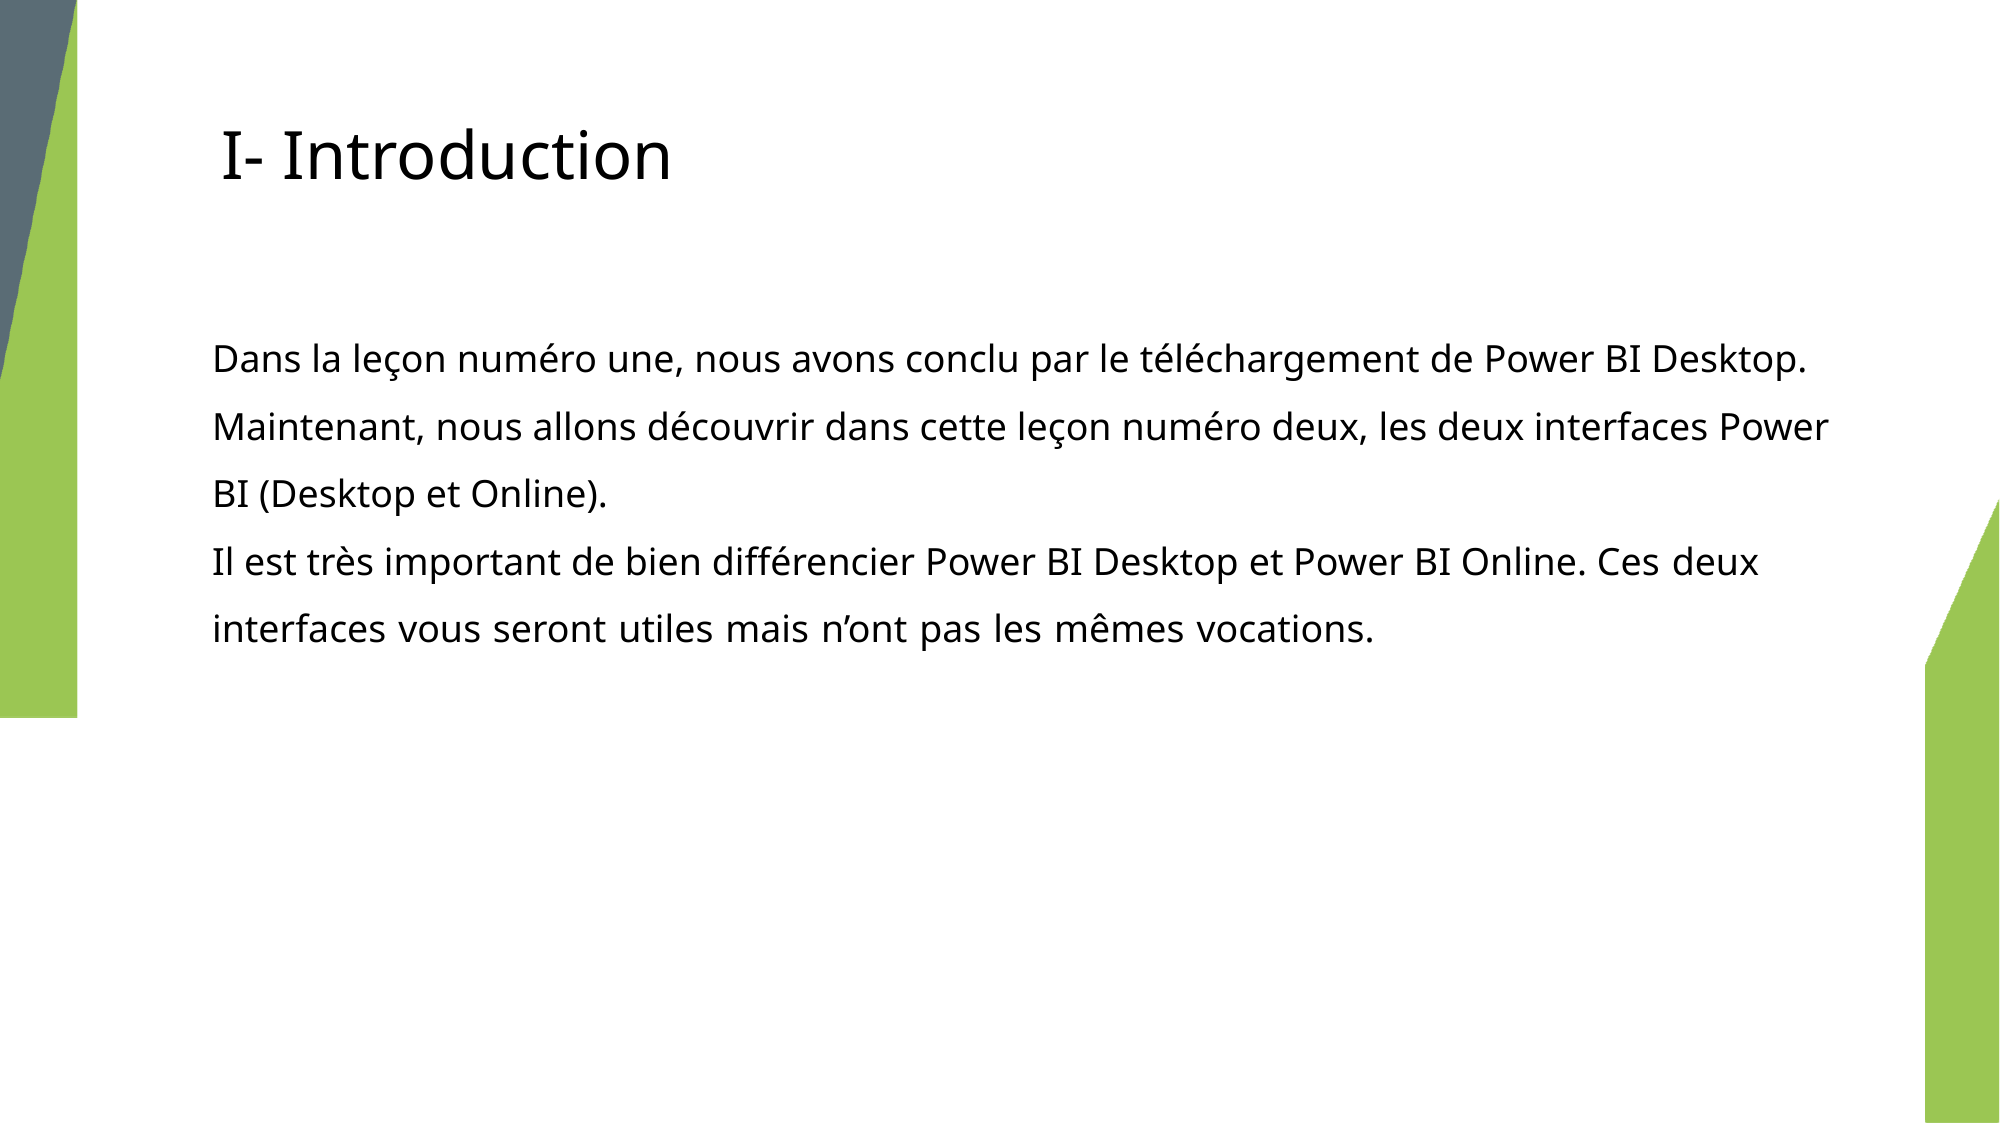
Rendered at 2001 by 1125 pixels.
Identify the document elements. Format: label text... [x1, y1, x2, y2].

picture [1924, 498, 2000, 1125]
picture [0, 0, 79, 720]
title I- Introduction [79, 76, 971, 201]
subtitle Dans la leçon numéro une, nous avons conclu par le téléchargement de Power BI Desktop. Maintenant, nous allons découvrir dans cette leçon numéro deux, les deux interfaces Power BI (Desktop et Online). Il est très important de bien différencier Power BI Desktop et Power BI Online. Ces deux interfaces vous seront utiles mais n’ont pas les mêmes vocations. [197, 305, 1858, 683]
